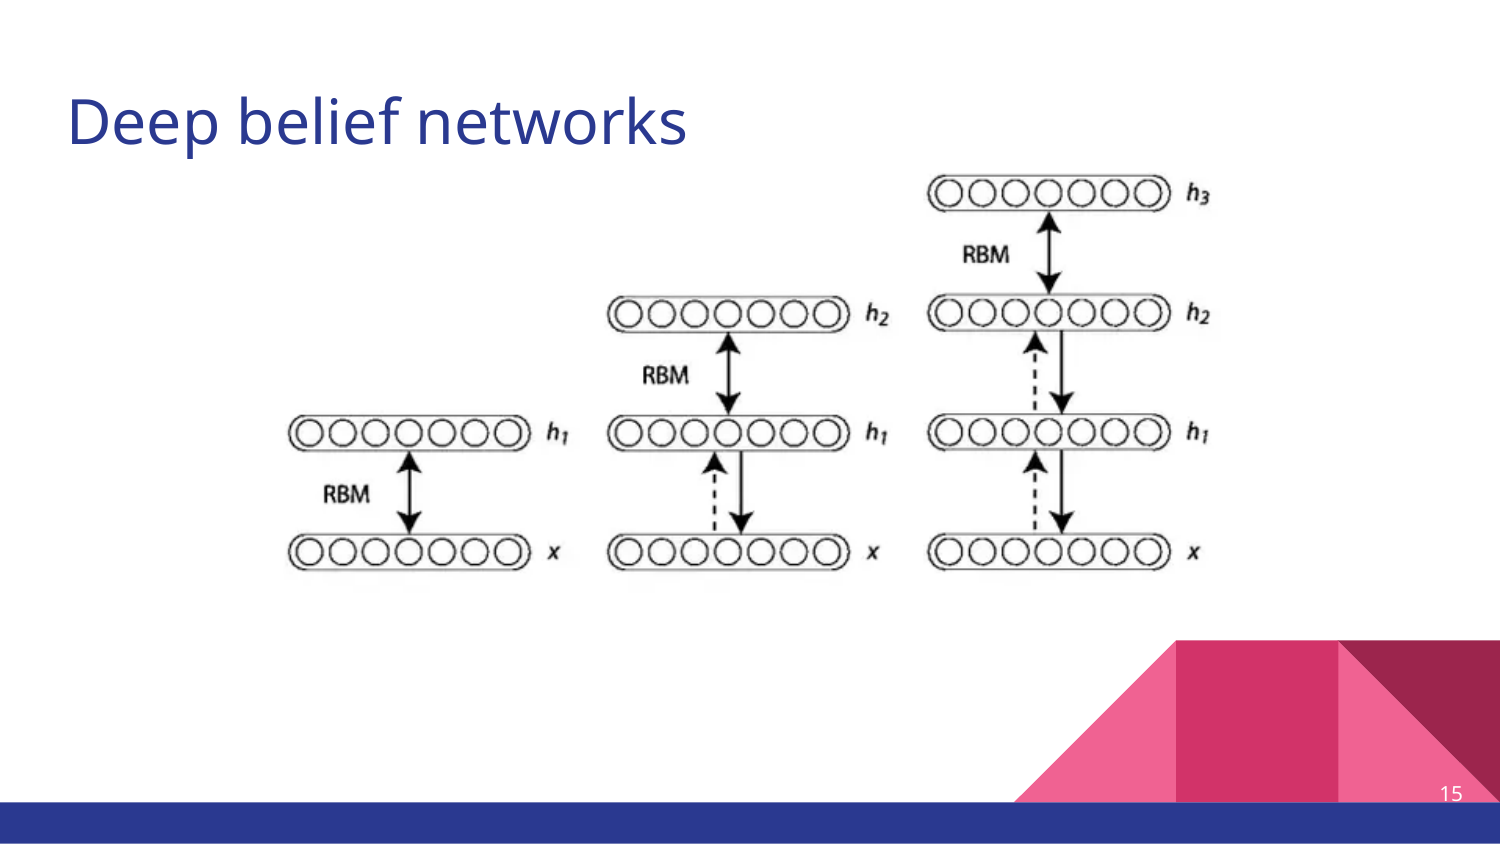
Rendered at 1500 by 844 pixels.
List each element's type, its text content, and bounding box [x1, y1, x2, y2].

slide_number ‹#› [1387, 762, 1478, 828]
picture [279, 166, 1221, 622]
title Deep belief networks [51, 67, 1449, 167]
